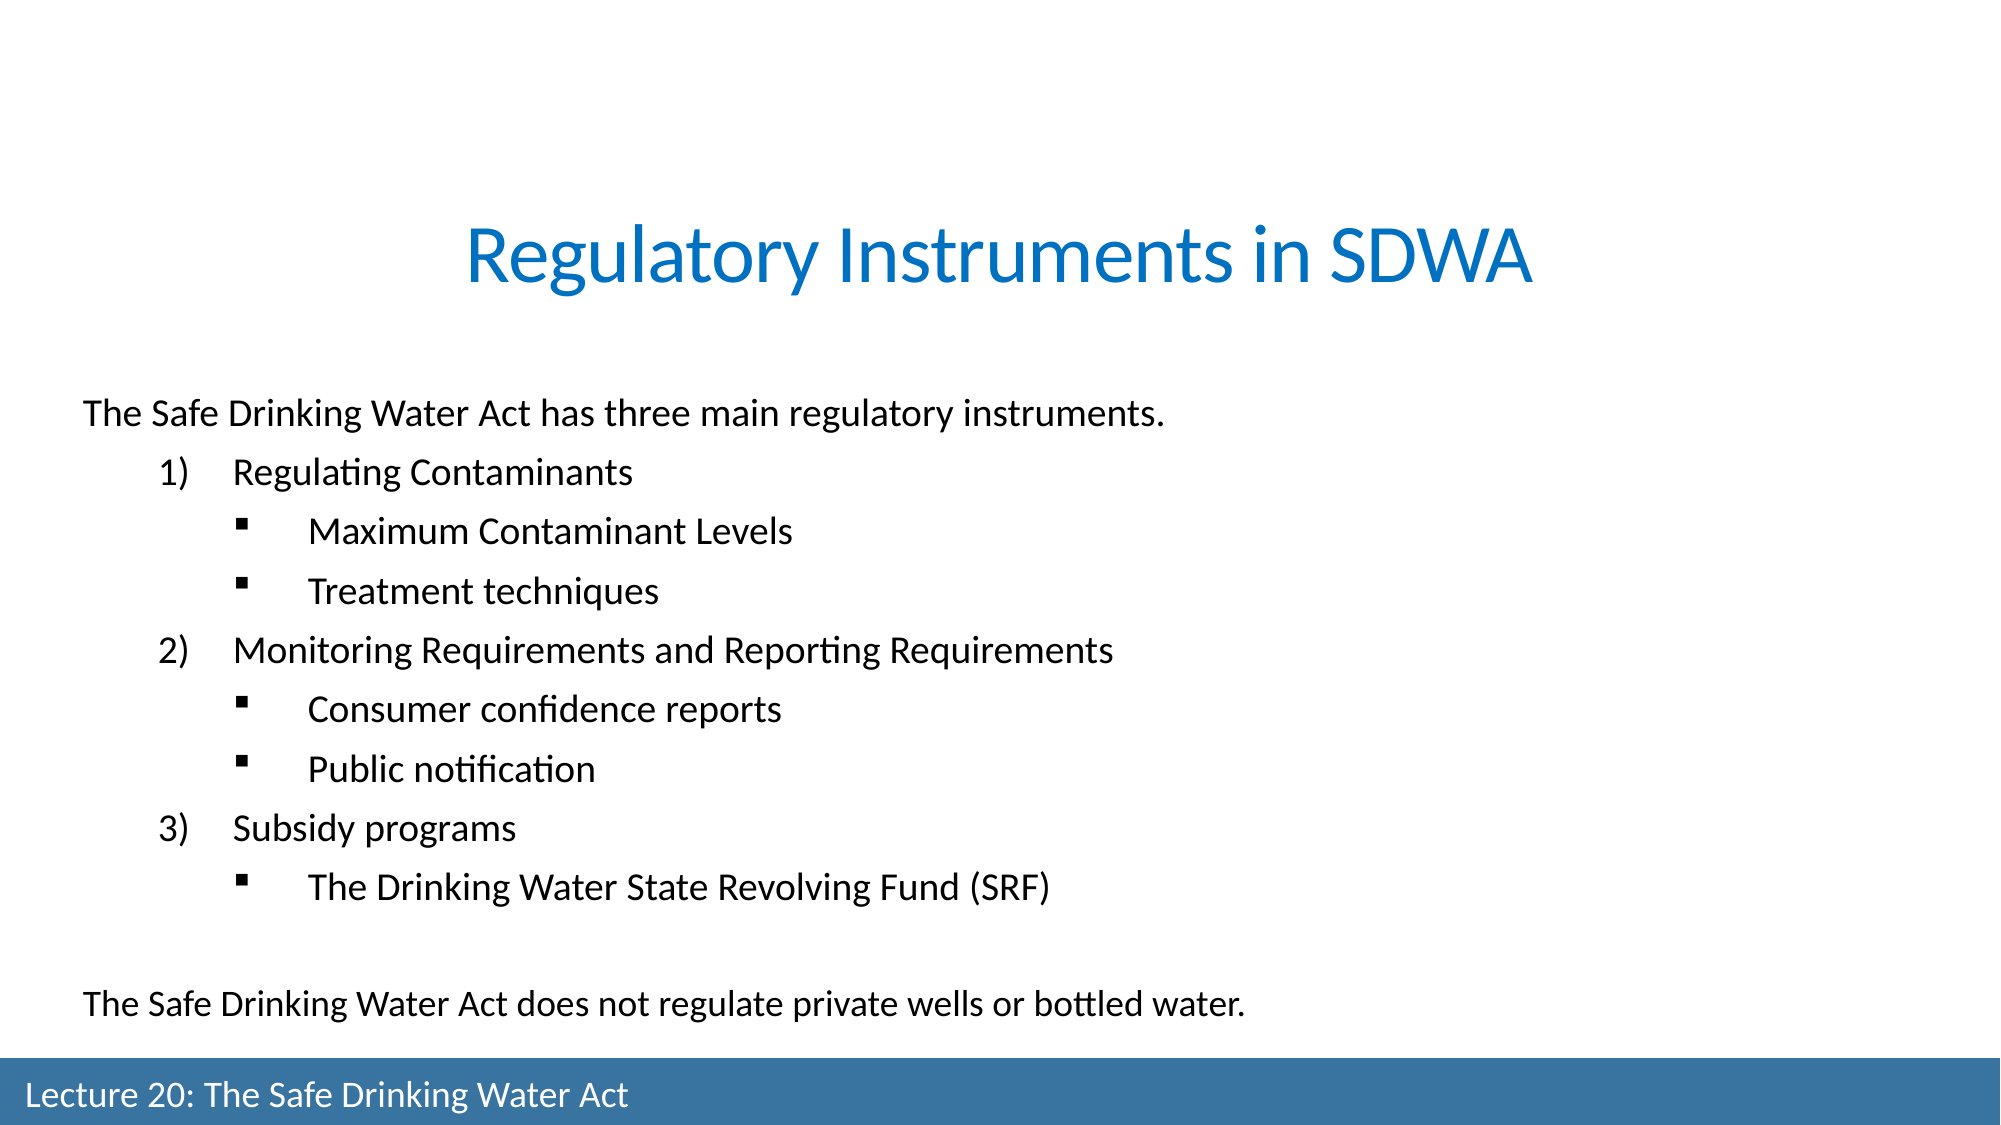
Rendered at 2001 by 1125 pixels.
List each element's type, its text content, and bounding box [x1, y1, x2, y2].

text_box Regulatory Instruments in SDWA [407, 110, 1593, 307]
text_box The Safe Drinking Water Act has three main regulatory instruments. Regulating Contaminants Maximum Contaminant Levels Treatment techniques Monitoring Requirements and Reporting Requirements Consumer confidence reports Public notification Subsidy programs The Drinking Water State Revolving Fund (SRF) The Safe Drinking Water Act does not regulate private wells or bottled water. [68, 367, 1842, 1032]
